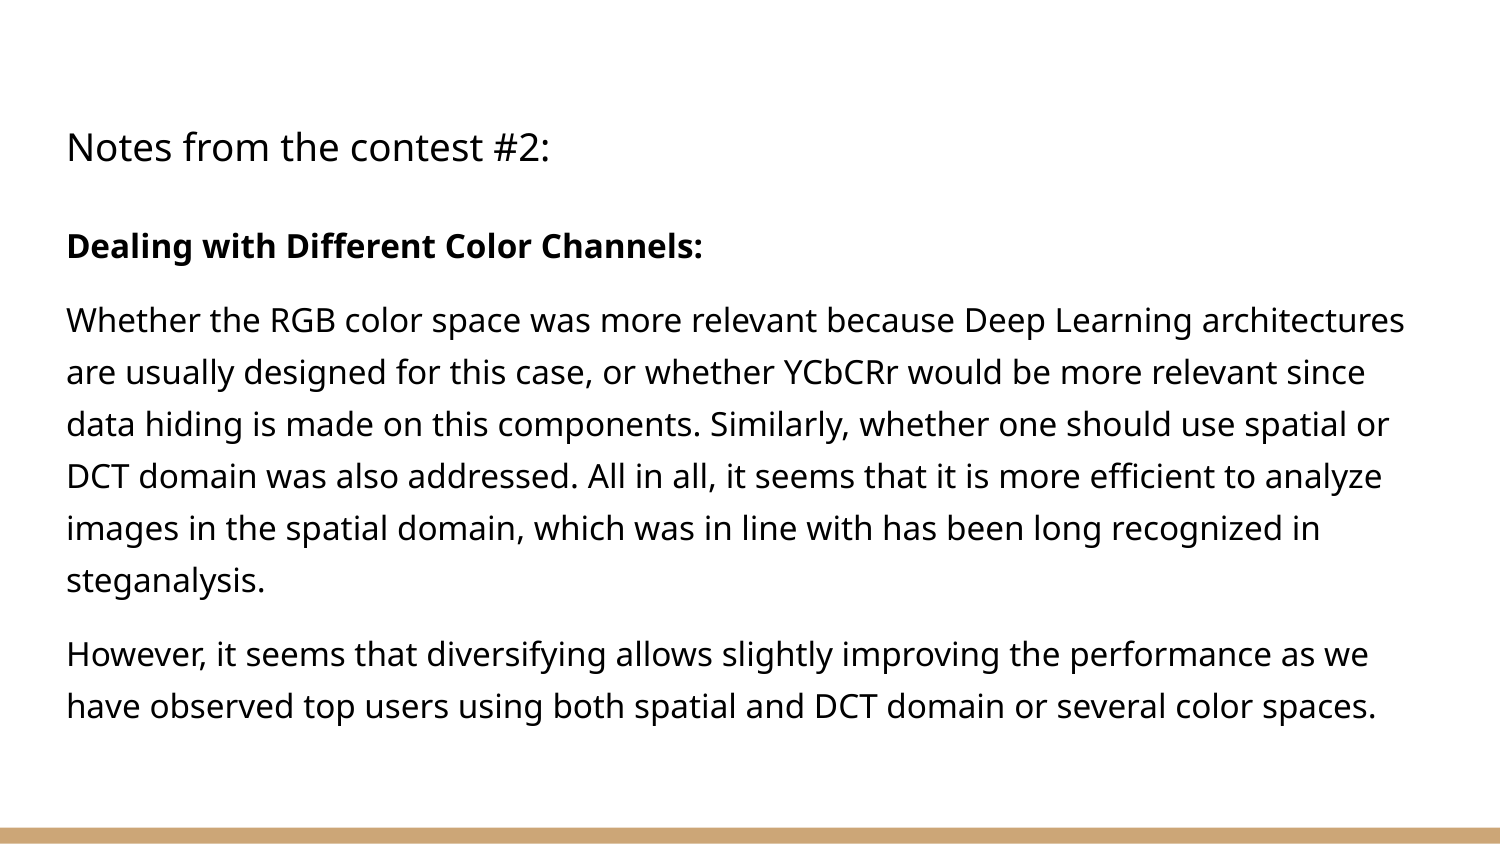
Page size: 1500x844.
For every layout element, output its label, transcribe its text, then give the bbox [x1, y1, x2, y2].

list Dealing with Different Color Channels: Whether the RGB color space was more relevant because Deep Learning architectures are usually designed for this case, or whether YCbCRr would be more relevant since data hiding is made on this components. Similarly, whether one should use spatial or DCT domain was also addressed. All in all, it seems that it is more efficient to analyze images in the spatial domain, which was in line with has been long recognized in steganalysis. However, it seems that diversifying allows slightly improving the performance as we have observed top users using both spatial and DCT domain or several color spaces. [51, 200, 1449, 752]
title Notes from the contest #2: [51, 51, 1449, 189]
